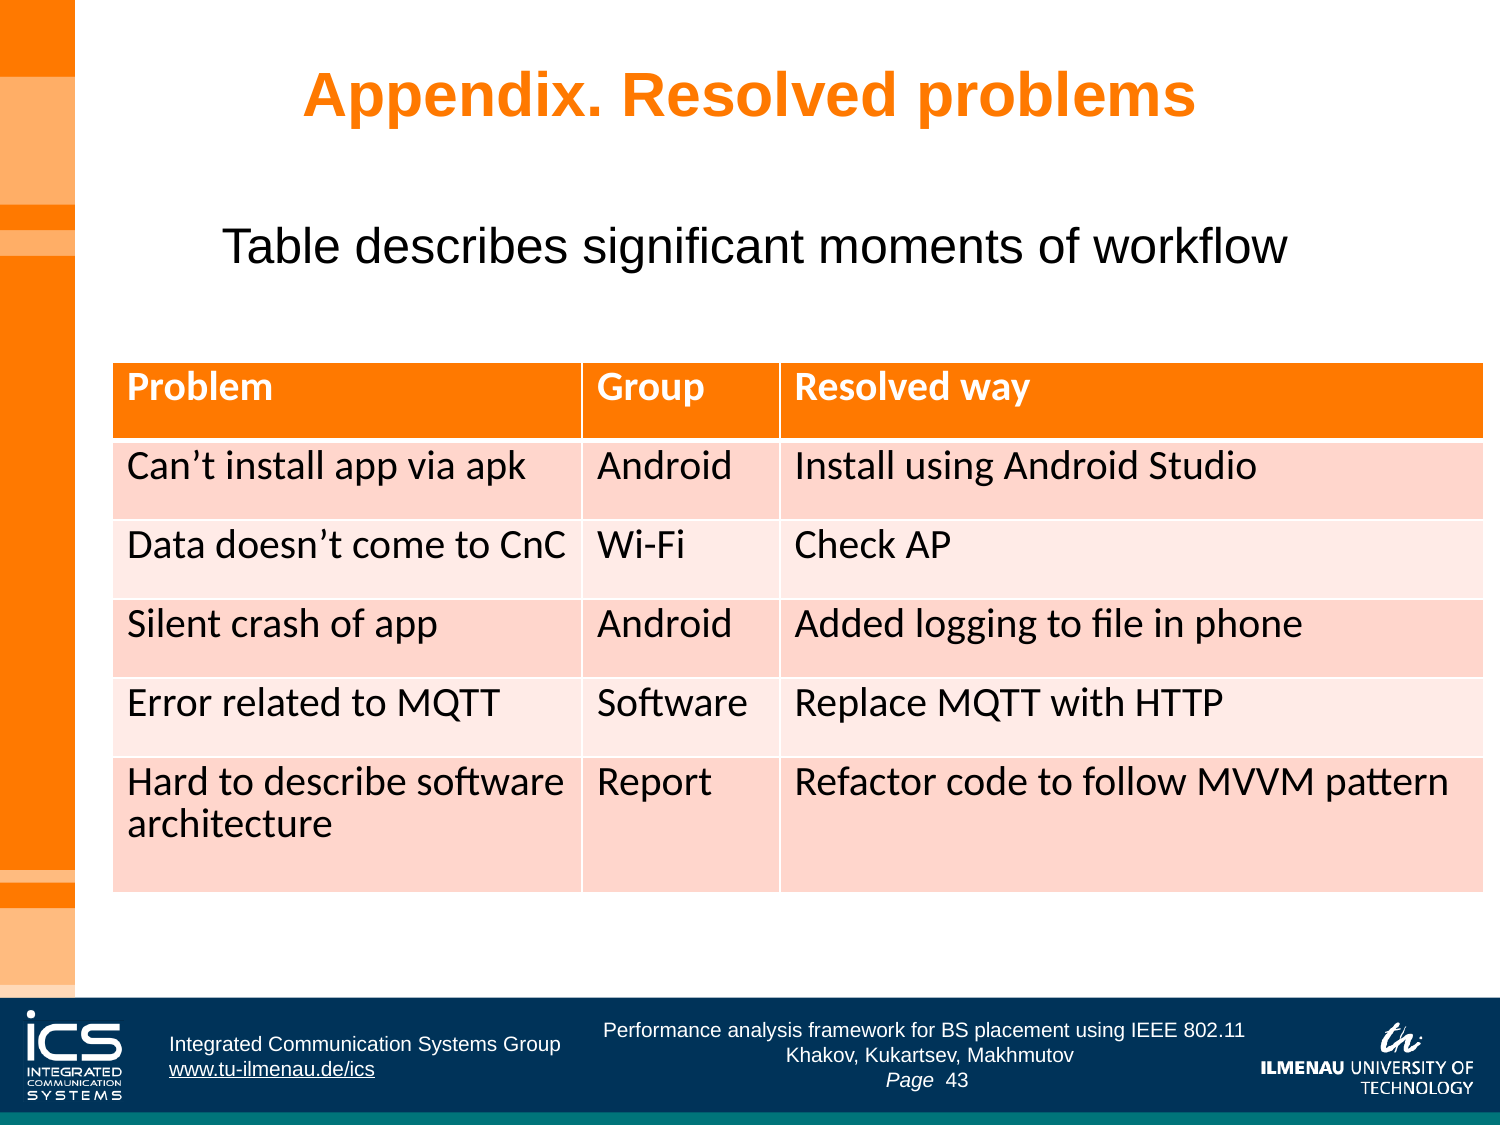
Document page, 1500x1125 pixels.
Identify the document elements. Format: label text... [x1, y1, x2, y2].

table_header Resolved way [781, 363, 1483, 438]
table_cell Report [583, 758, 779, 892]
table_cell Install using Android Studio [781, 443, 1483, 519]
table_cell Android [583, 600, 779, 677]
table_cell Added logging to file in phone [781, 600, 1483, 677]
table_cell Data doesn’t come to CnC [113, 521, 581, 598]
table_header Problem [113, 363, 581, 438]
table_cell Hard to describe software architecture [113, 758, 581, 892]
table_cell Error related to MQTT [113, 679, 581, 756]
title Appendix. Resolved problems [75, 45, 1425, 138]
table_header Group [583, 363, 779, 438]
picture [23, 1009, 124, 1102]
table_cell Software [583, 679, 779, 756]
picture [1261, 1022, 1474, 1094]
table_cell Wi-Fi [583, 521, 779, 598]
list Table describes significant moments of workflow [206, 210, 1350, 289]
table_cell Silent crash of app [113, 600, 581, 677]
table_cell Refactor code to follow MVVM pattern [781, 758, 1483, 892]
table_cell Replace MQTT with HTTP [781, 679, 1483, 756]
table_cell Check AP [781, 521, 1483, 598]
table_cell Can’t install app via apk [113, 443, 581, 519]
table_cell Android [583, 443, 779, 519]
